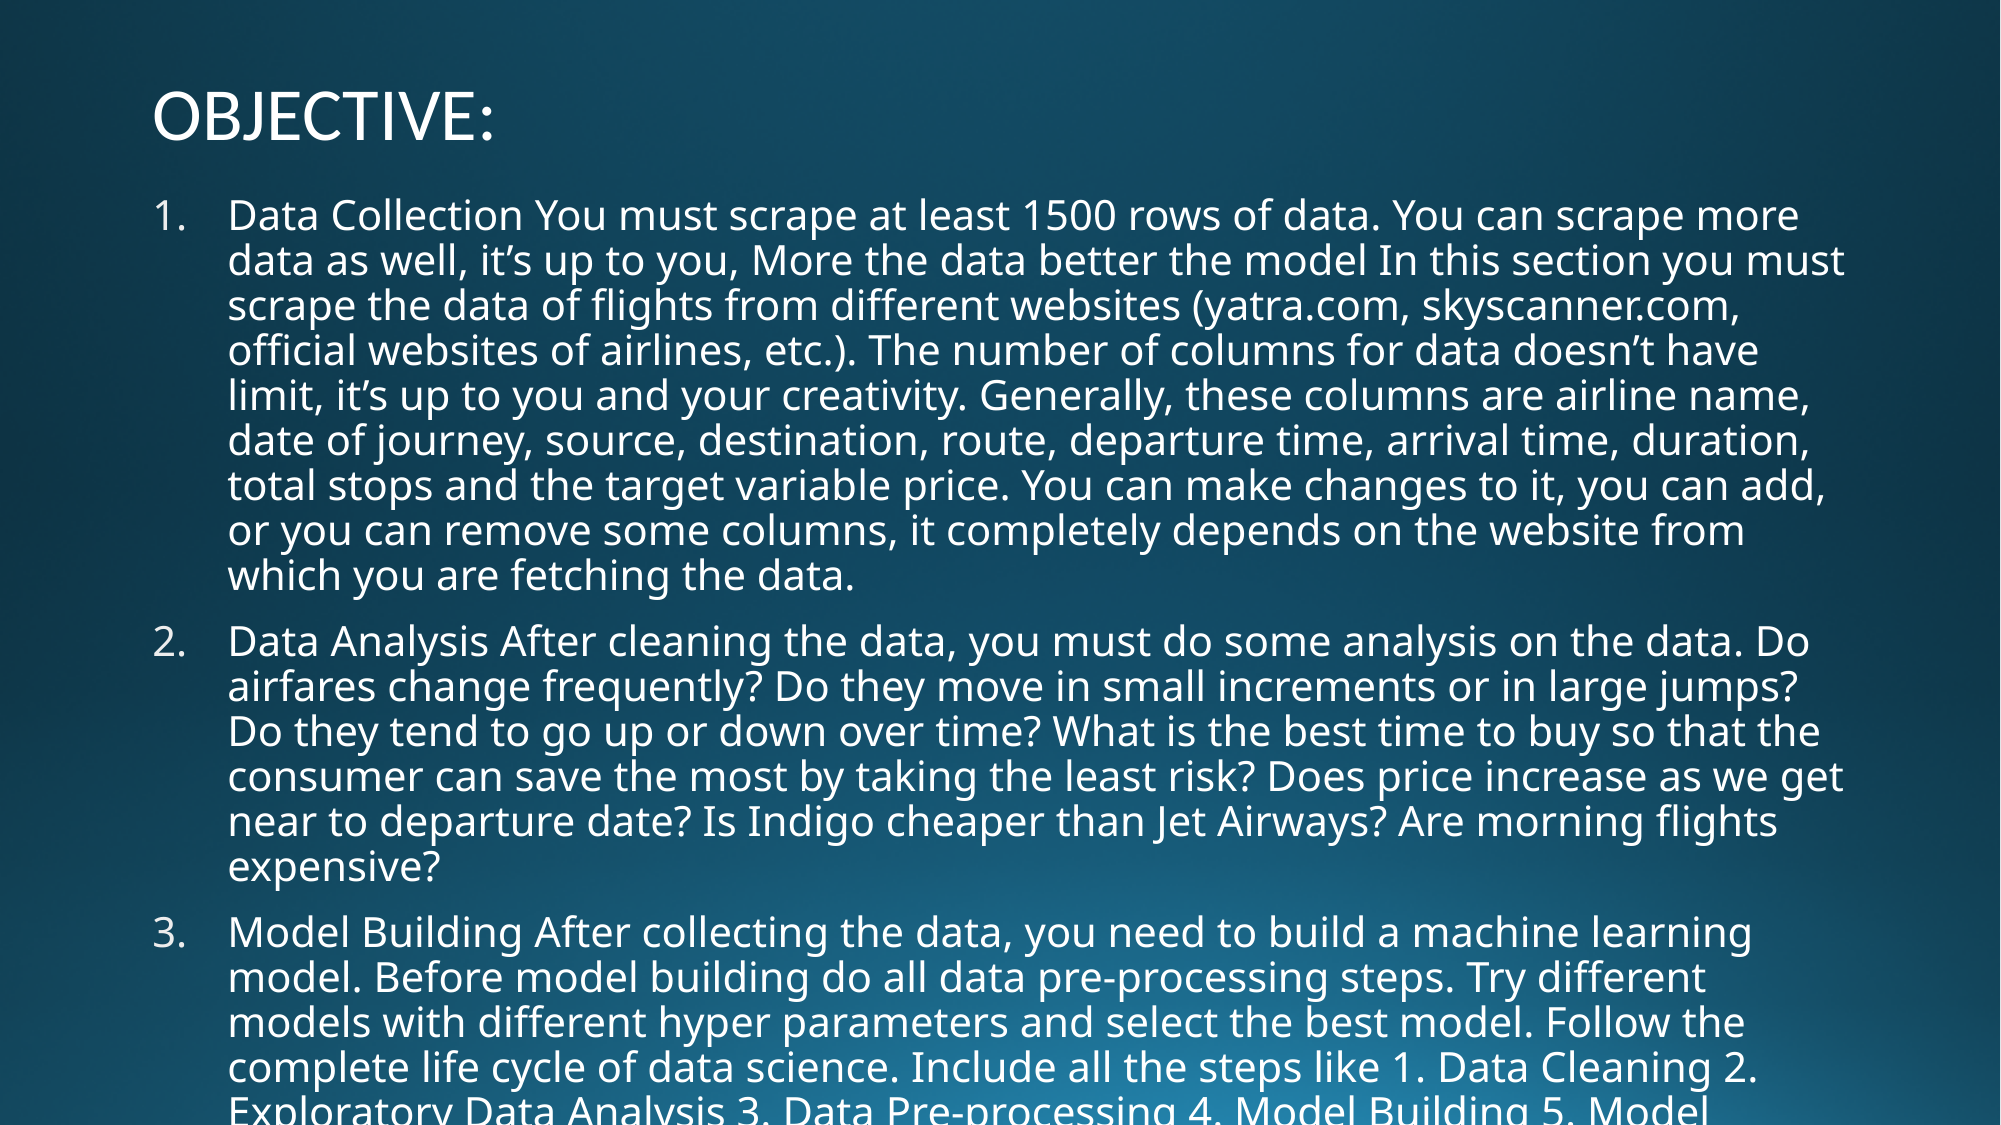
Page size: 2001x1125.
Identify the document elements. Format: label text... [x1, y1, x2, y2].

title OBJECTIVE: [137, 59, 564, 174]
list Data Collection You must scrape at least 1500 rows of data. You can scrape more data as well, it’s up to you, More the data better the model In this section you must scrape the data of flights from different websites (yatra.com, skyscanner.com, official websites of airlines, etc.). The number of columns for data doesn’t have limit, it’s up to you and your creativity. Generally, these columns are airline name, date of journey, source, destination, route, departure time, arrival time, duration, total stops and the target variable price. You can make changes to it, you can add, or you can remove some columns, it completely depends on the website from which you are fetching the data. Data Analysis After cleaning the data, you must do some analysis on the data. Do airfares change frequently? Do they move in small increments or in large jumps? Do they tend to go up or down over time? What is the best time to buy so that the consumer can save the most by taking the least risk? Does price increase as we get near to departure date? Is Indigo cheaper than Jet Airways? Are morning flights expensive? Model Building After collecting the data, you need to build a machine learning model. Before model building do all data pre-processing steps. Try different models with different hyper parameters and select the best model. Follow the complete life cycle of data science. Include all the steps like 1. Data Cleaning 2. Exploratory Data Analysis 3. Data Pre-processing 4. Model Building 5. Model Evaluation 6. Selecting the best mode [137, 187, 1863, 862]
picture [0, 0, 2001, 1125]
